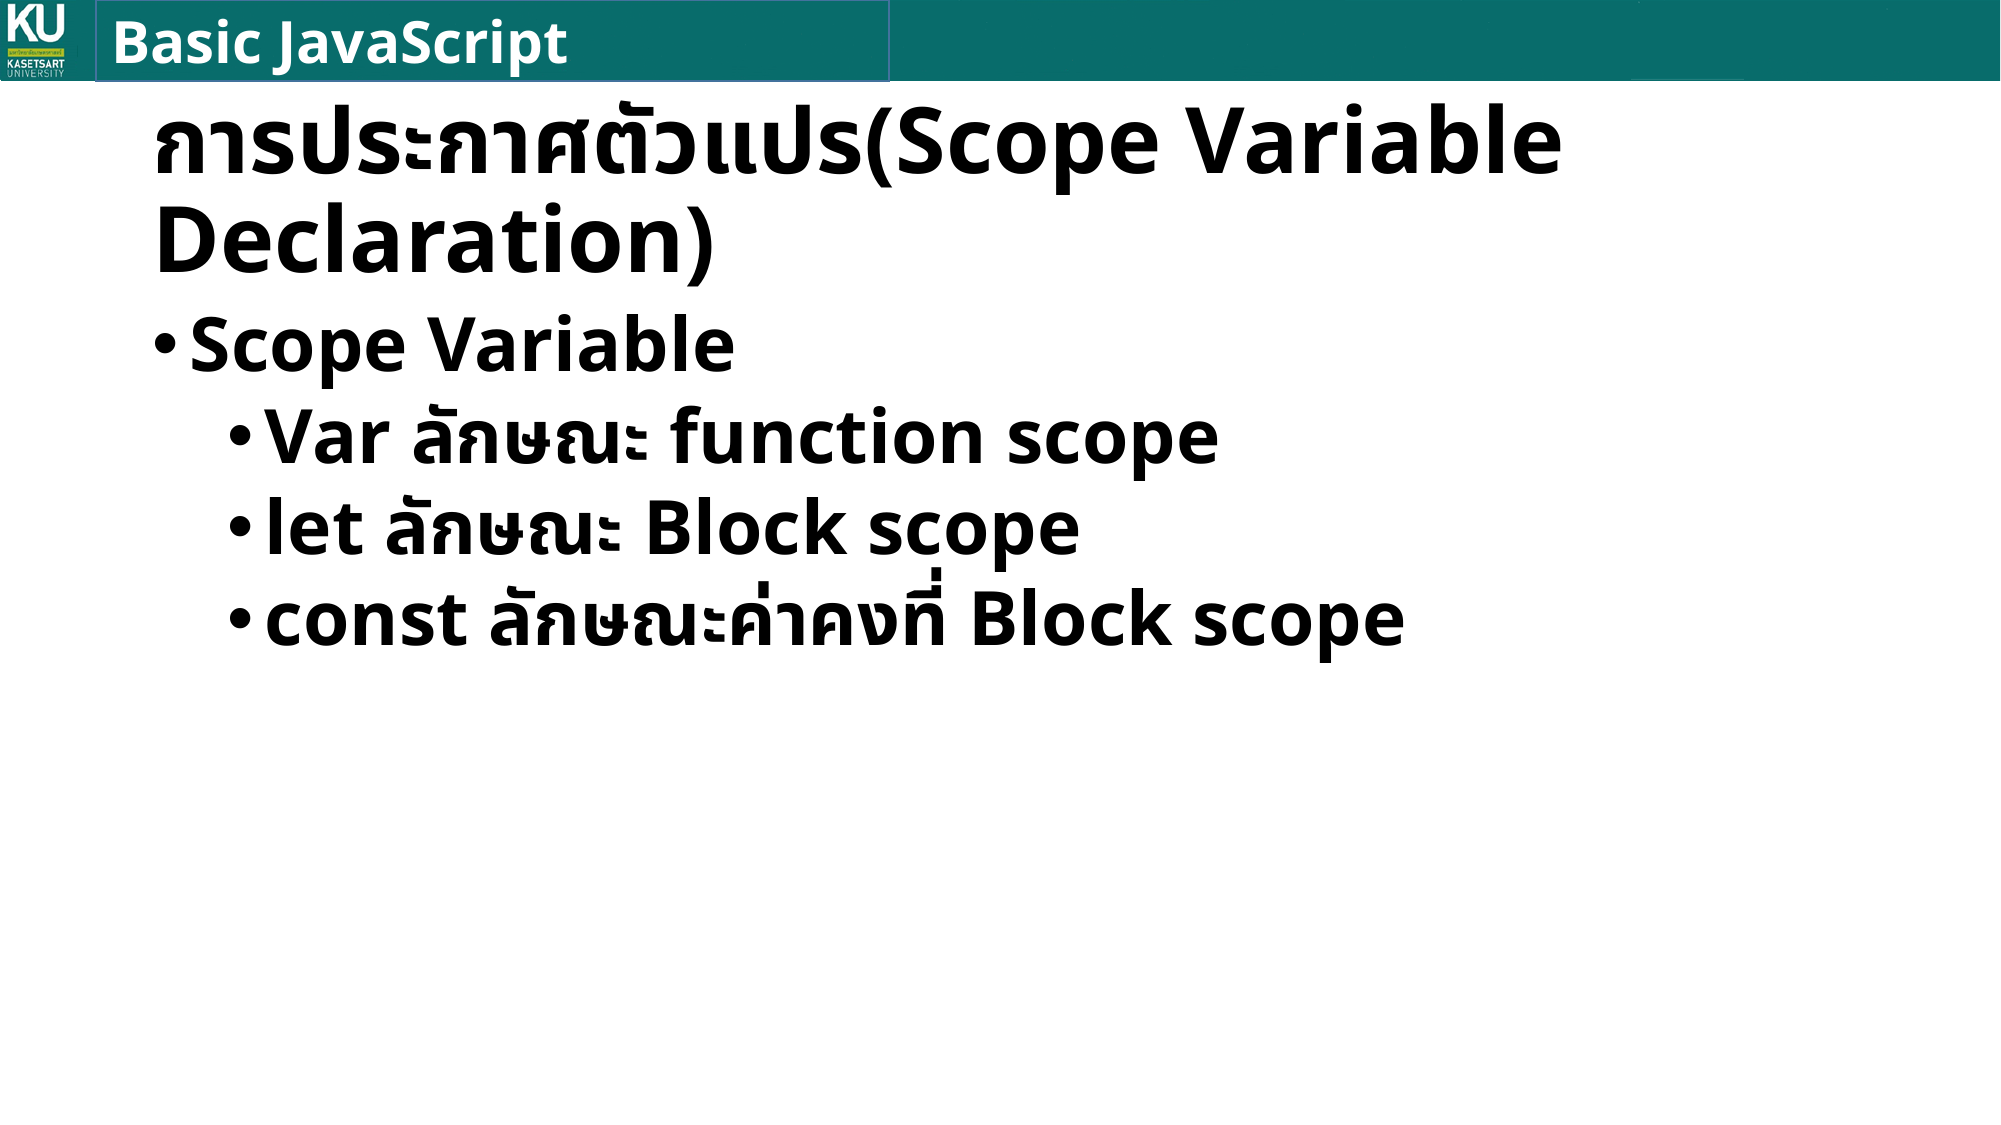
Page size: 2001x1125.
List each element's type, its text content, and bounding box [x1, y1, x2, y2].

picture [890, 0, 2001, 81]
picture [0, 0, 95, 81]
text_box Basic JavaScript [95, 0, 890, 82]
title การประกาศตัวแปร(Scope Variable Declaration) [137, 110, 1863, 278]
list Scope Variable Var ลักษณะ function scope let ลักษณะ Block scope const ลักษณะค่าคงที่ Block scope [137, 299, 1863, 1014]
